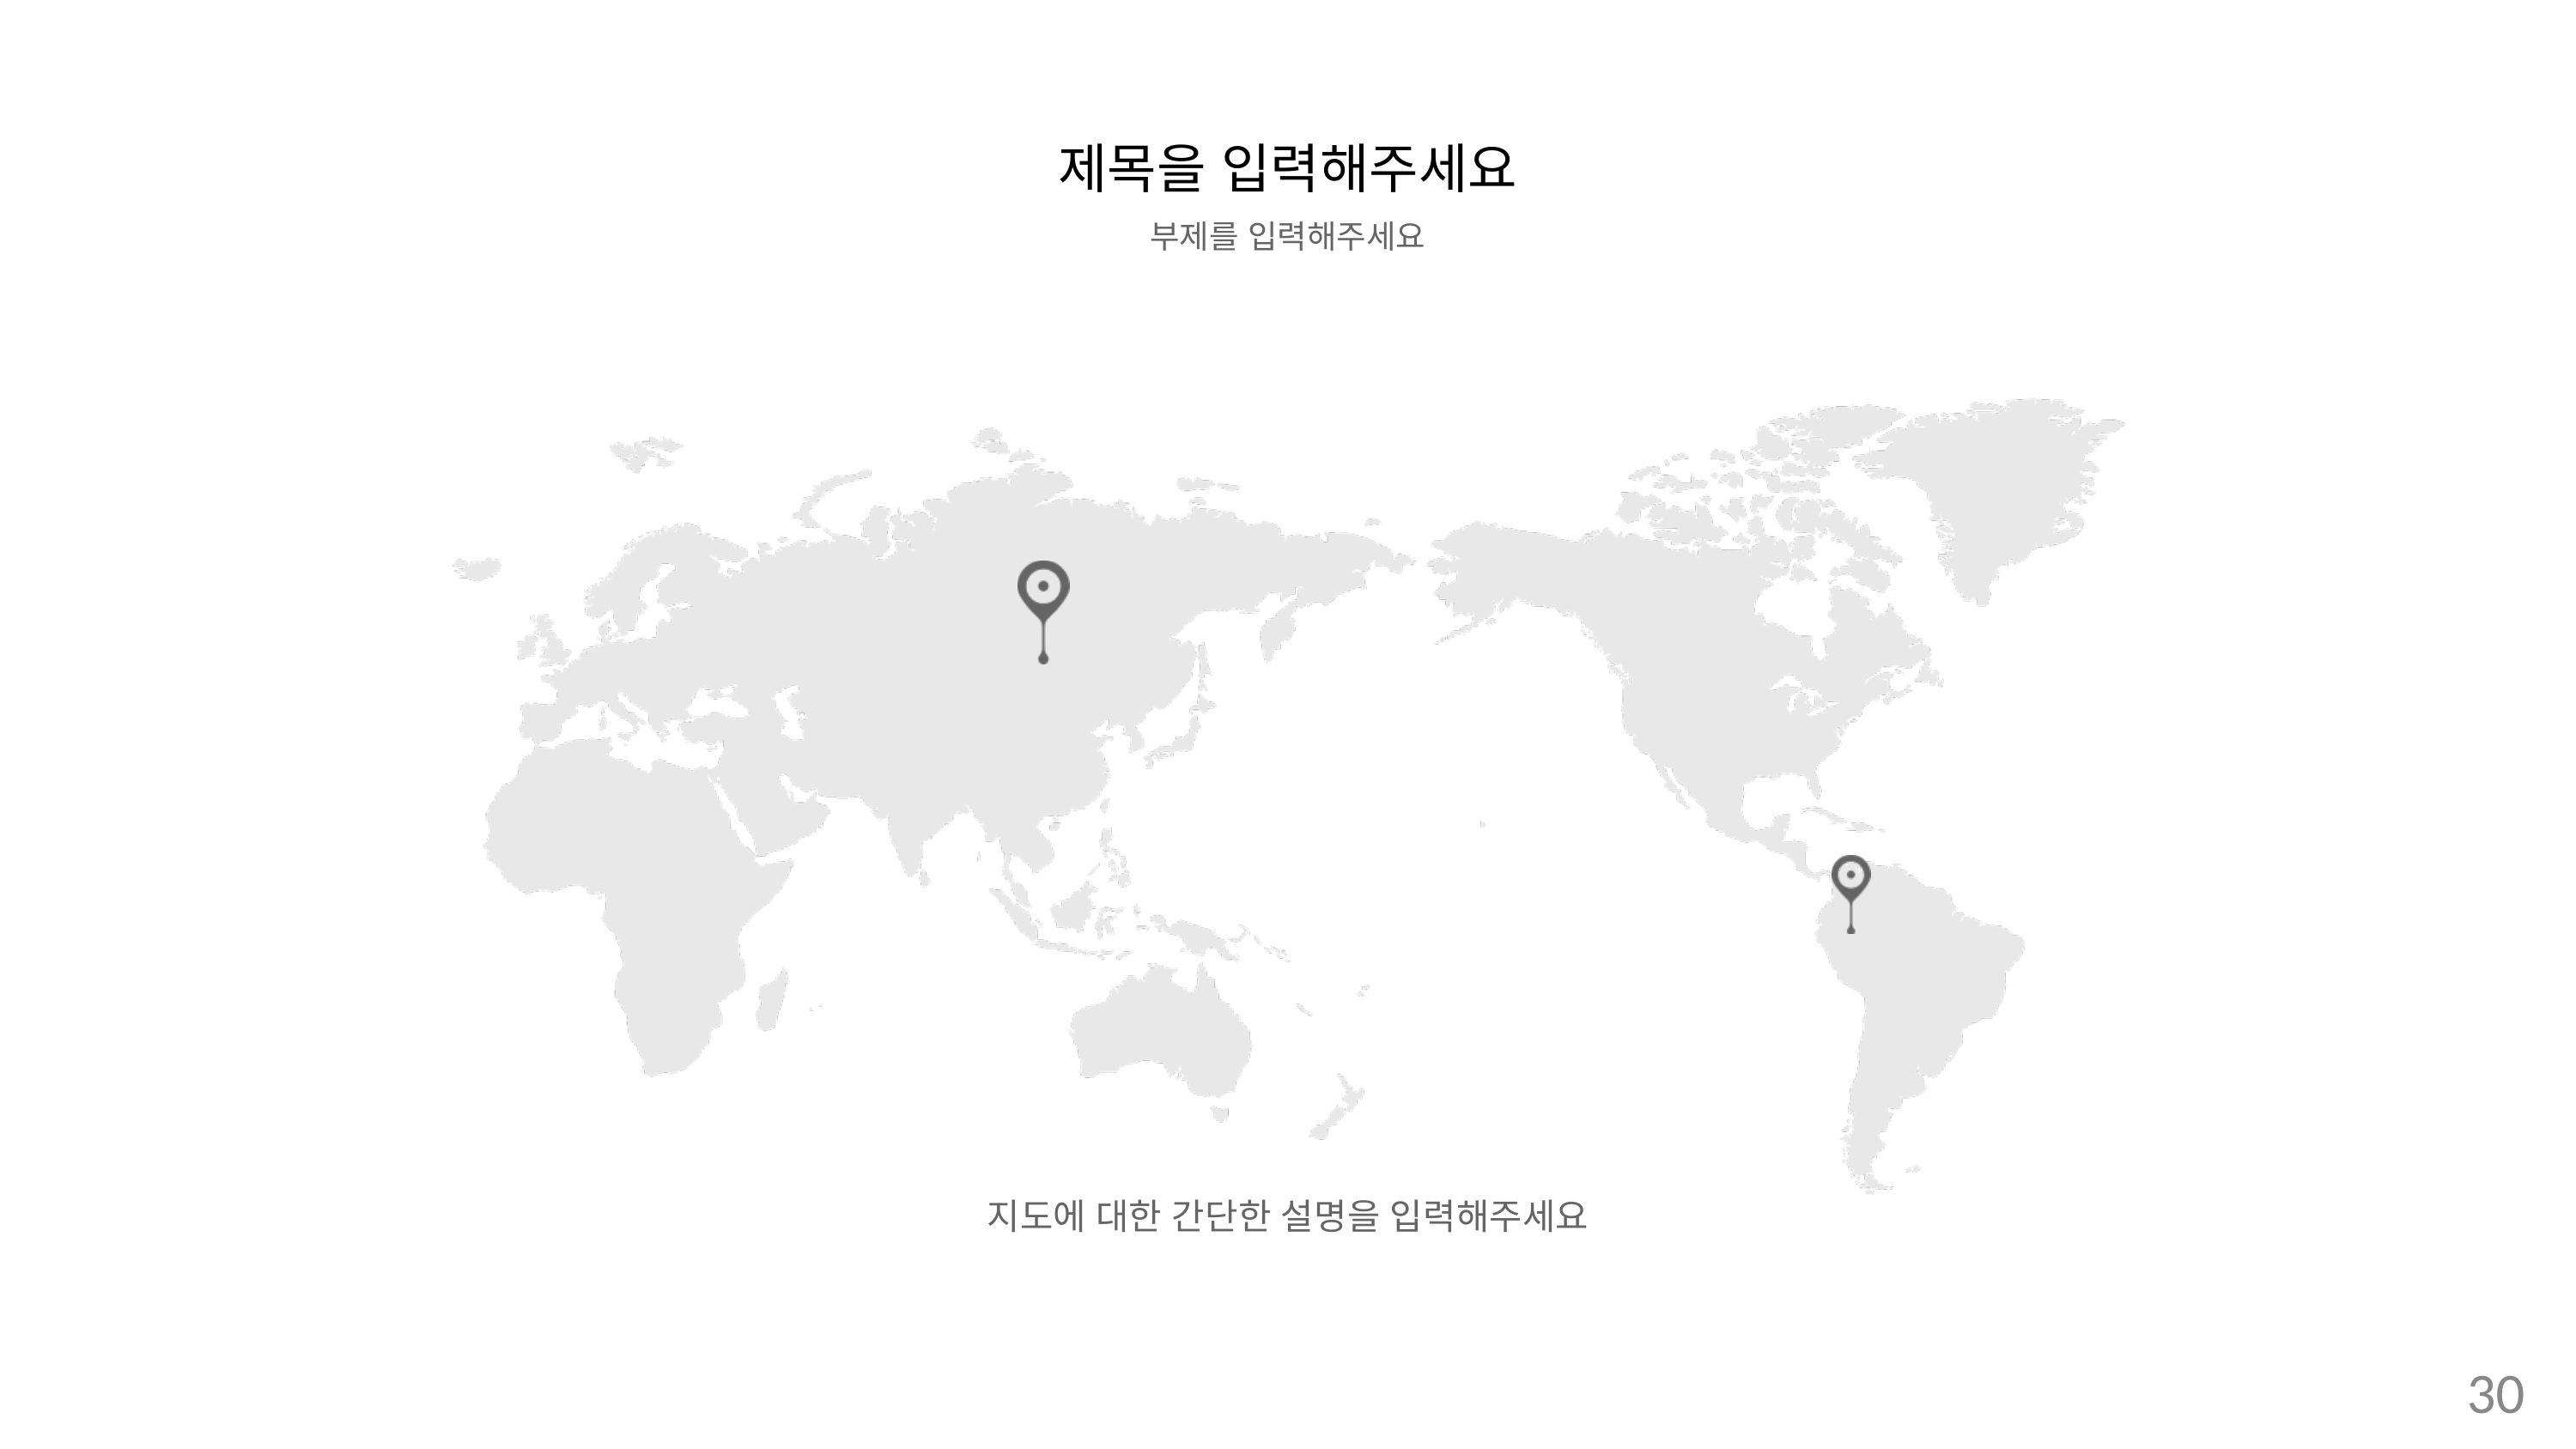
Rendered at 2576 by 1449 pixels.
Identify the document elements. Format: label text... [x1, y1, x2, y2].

text_box 제목을 입력해주세요 [635, 128, 1940, 206]
picture [447, 393, 2128, 1195]
text_box 부제를 입력해주세요 [635, 209, 1940, 262]
slide_number ‹#› [2237, 1365, 2538, 1416]
text_box 지도에 대한 간단한 설명을 입력해주세요 [683, 1204, 1892, 1244]
